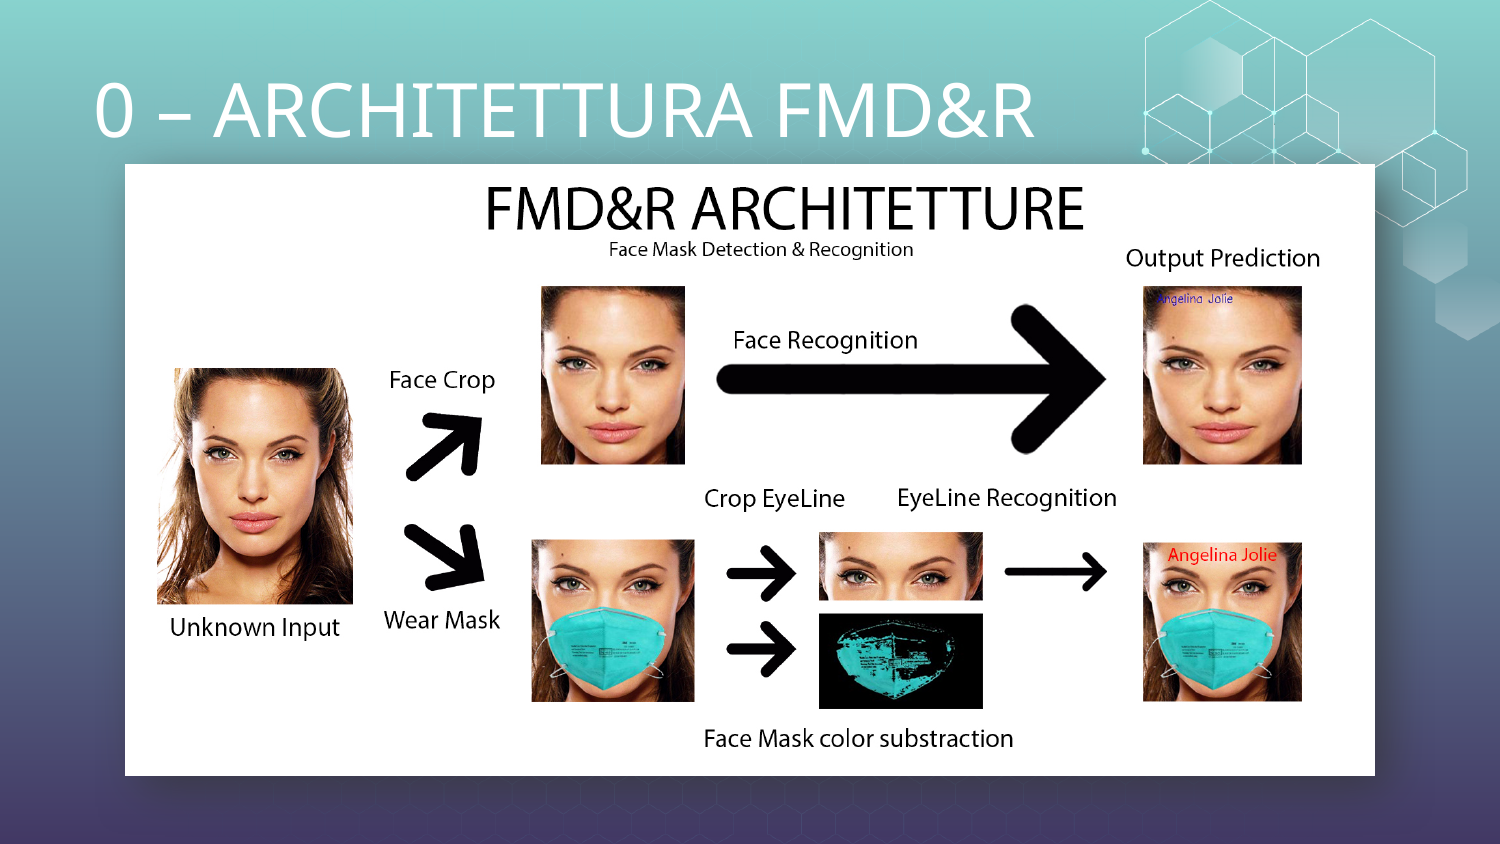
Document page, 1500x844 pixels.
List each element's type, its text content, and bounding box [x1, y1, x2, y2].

title 0 – ARCHITETTURA FMD&R [78, 47, 1072, 165]
picture [102, 0, 1500, 844]
